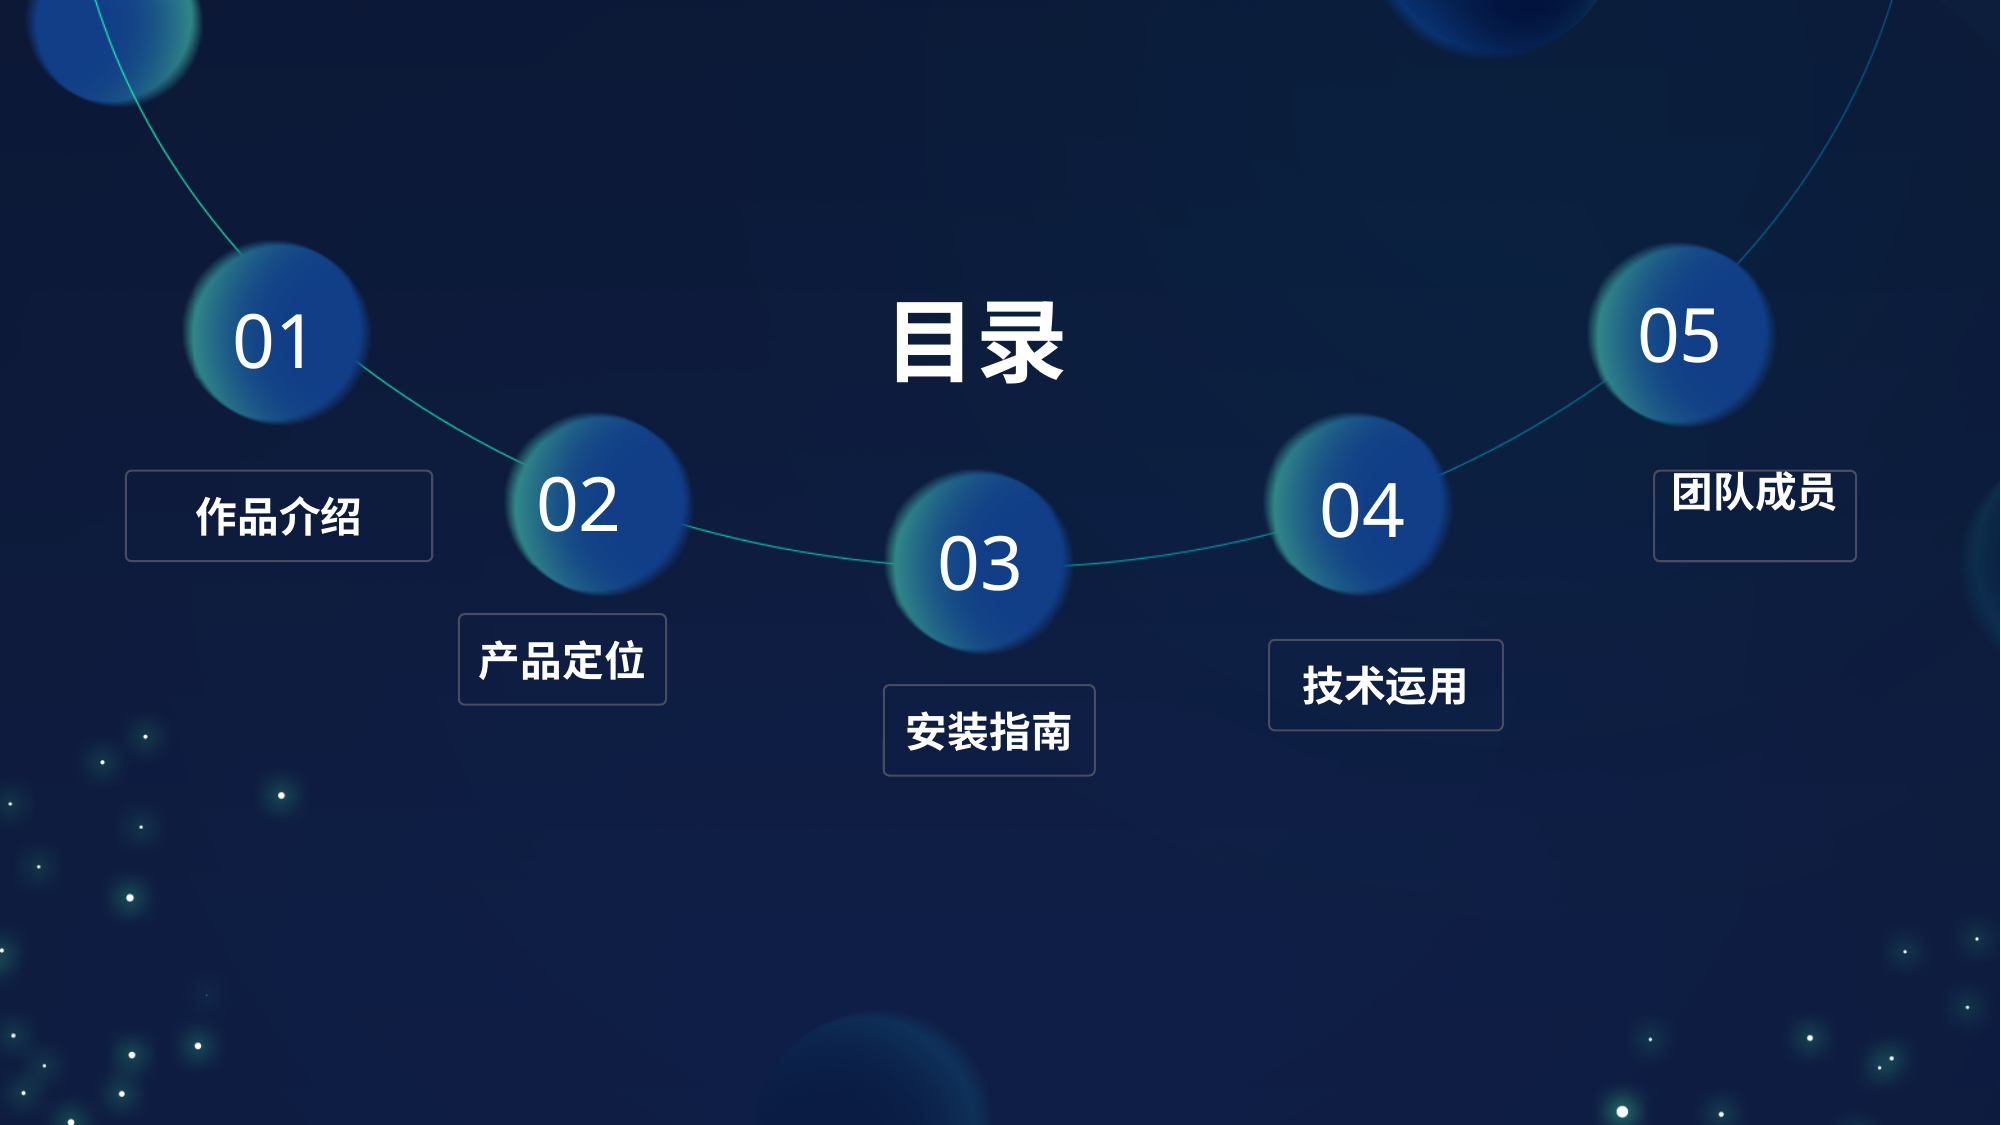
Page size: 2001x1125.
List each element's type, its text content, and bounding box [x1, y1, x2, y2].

text_box 技术运用 [1268, 640, 1504, 732]
text_box 安装指南 [882, 687, 1096, 777]
picture [0, 0, 2000, 1125]
text_box 产品定位 [457, 640, 668, 706]
